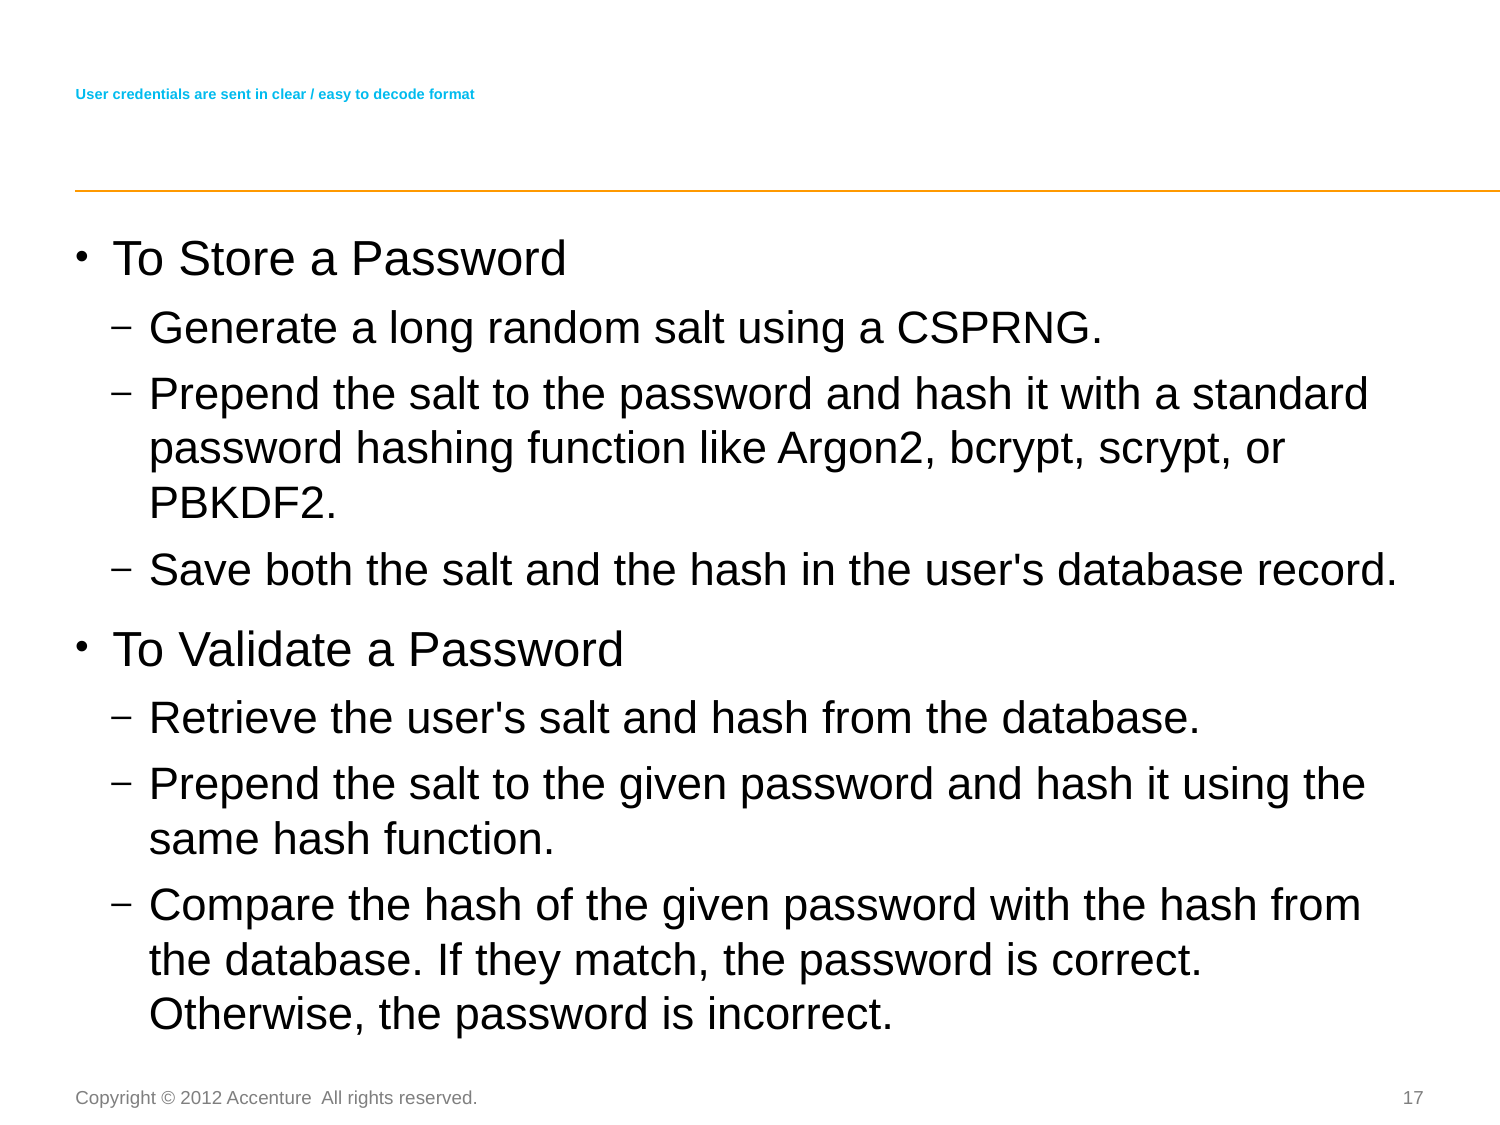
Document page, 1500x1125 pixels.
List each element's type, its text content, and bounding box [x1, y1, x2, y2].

title User credentials are sent in clear / easy to decode format [75, 27, 1422, 157]
list To Store a Password Generate a long random salt using a CSPRNG. Prepend the salt to the password and hash it with a standard password hashing function like Argon2, bcrypt, scrypt, or PBKDF2. Save both the salt and the hash in the user's database record. To Validate a Password Retrieve the user's salt and hash from the database. Prepend the salt to the given password and hash it using the same hash function. Compare the hash of the given password with the hash from the database. If they match, the password is correct. Otherwise, the password is incorrect. [75, 226, 1425, 1075]
